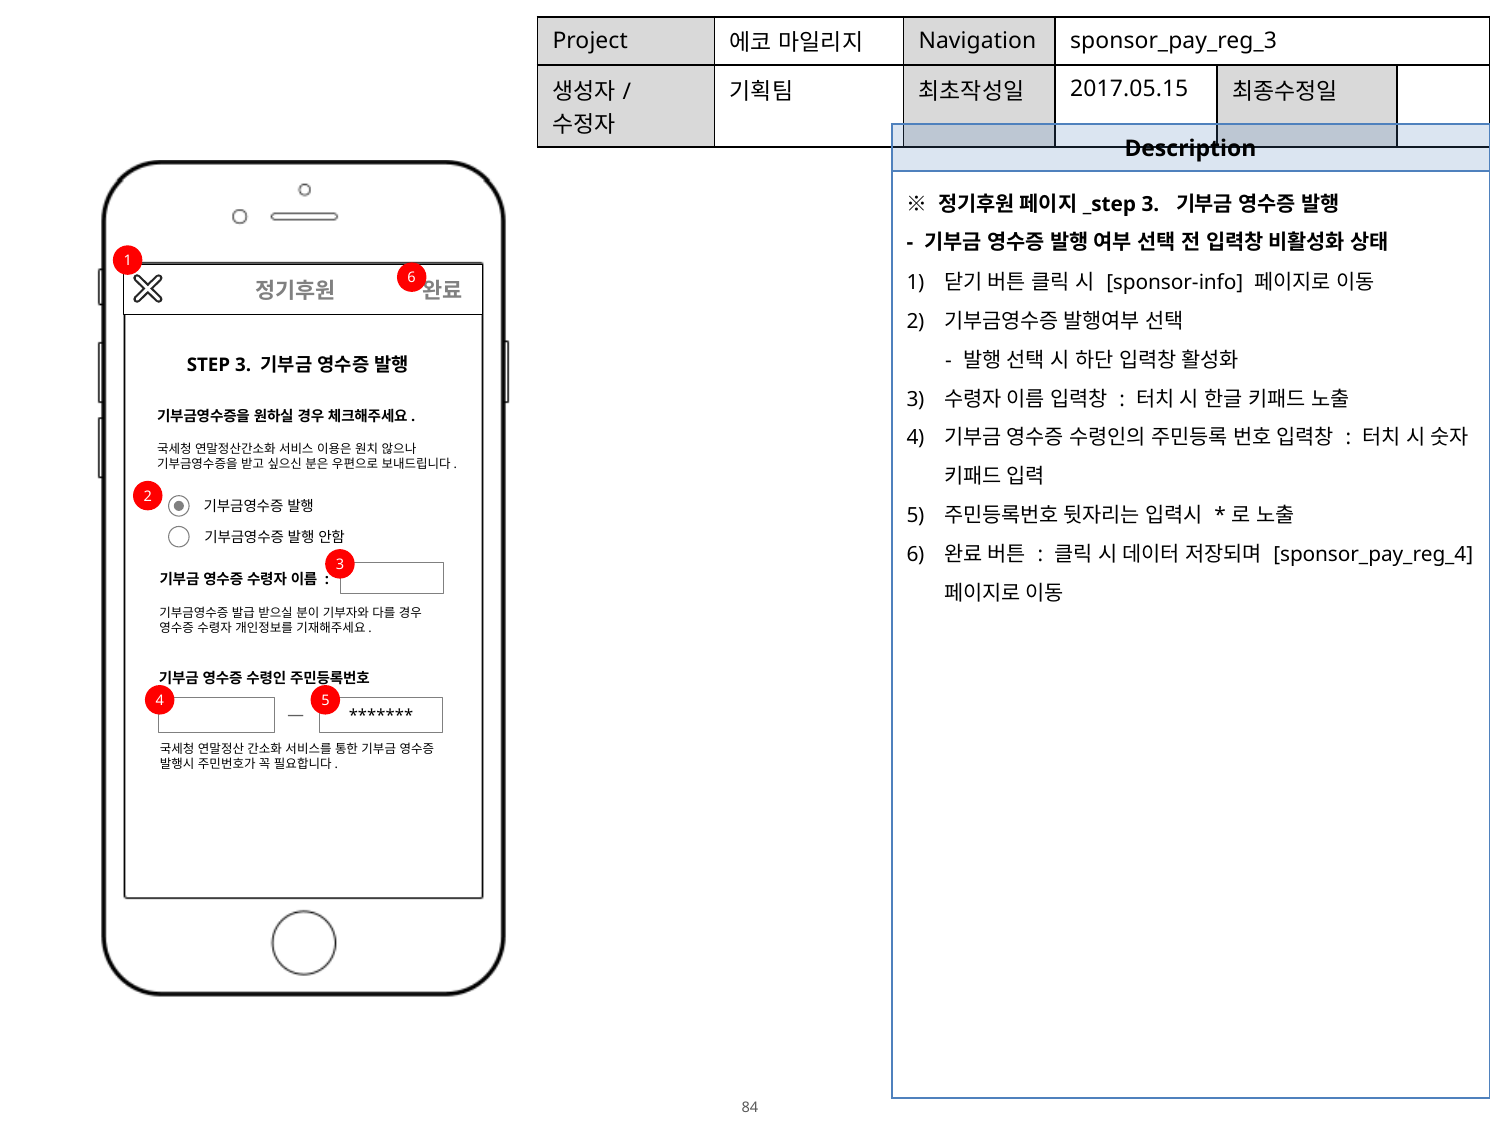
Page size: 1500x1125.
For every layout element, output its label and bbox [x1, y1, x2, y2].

table_cell [904, 66, 1054, 123]
table_cell [715, 66, 903, 146]
table_cell [1398, 66, 1489, 123]
text_box [130, 398, 479, 513]
table_cell [1056, 66, 1216, 123]
table_header [893, 125, 1489, 170]
table_header [715, 18, 903, 64]
text_box [142, 659, 455, 779]
picture [76, 160, 523, 1000]
table_cell [1218, 66, 1396, 123]
table_header [904, 18, 1054, 64]
table_header [1056, 18, 1489, 64]
text_box [110, 243, 485, 316]
text_box [172, 338, 425, 383]
table_cell [893, 172, 1489, 1097]
table_header [538, 18, 714, 64]
table_cell [538, 66, 714, 146]
text_box [143, 490, 467, 643]
